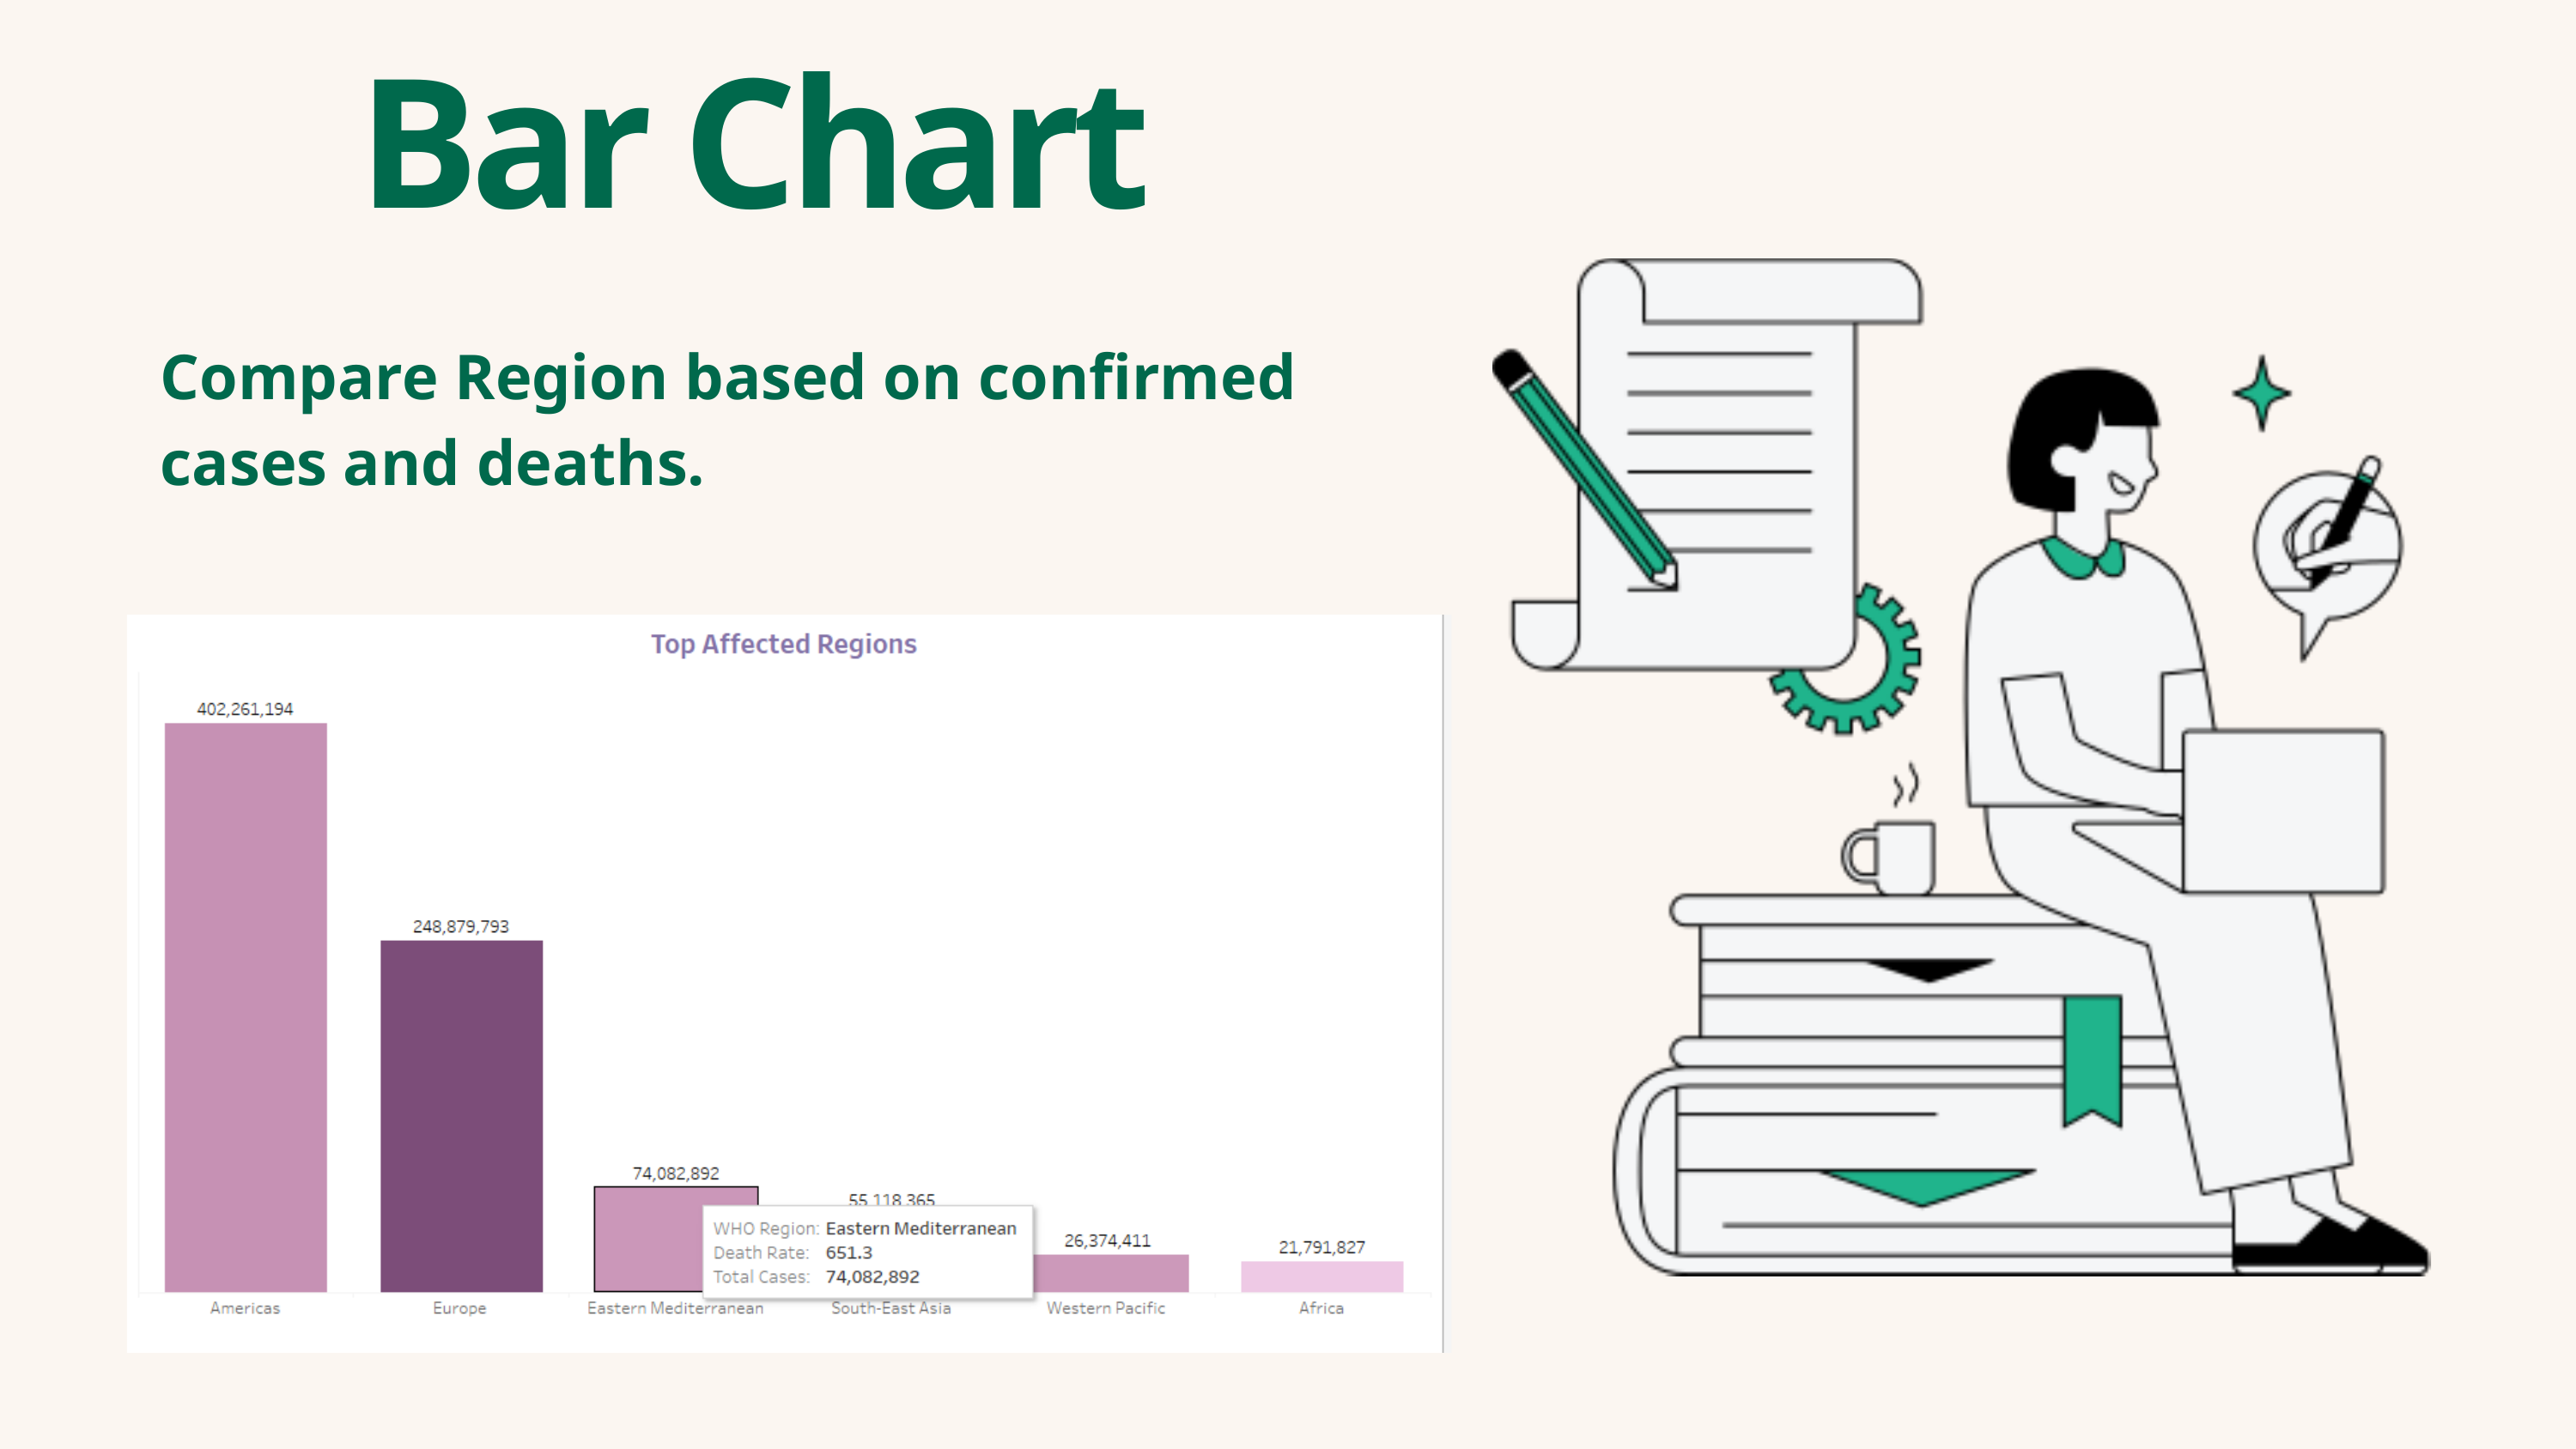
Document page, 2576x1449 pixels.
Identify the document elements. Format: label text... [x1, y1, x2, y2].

text_box [1492, 258, 2432, 1277]
text_box Compare Region based on confirmed cases and deaths. [160, 324, 1419, 499]
text_box [126, 615, 1452, 1353]
text_box Bar Chart [358, 82, 1335, 245]
